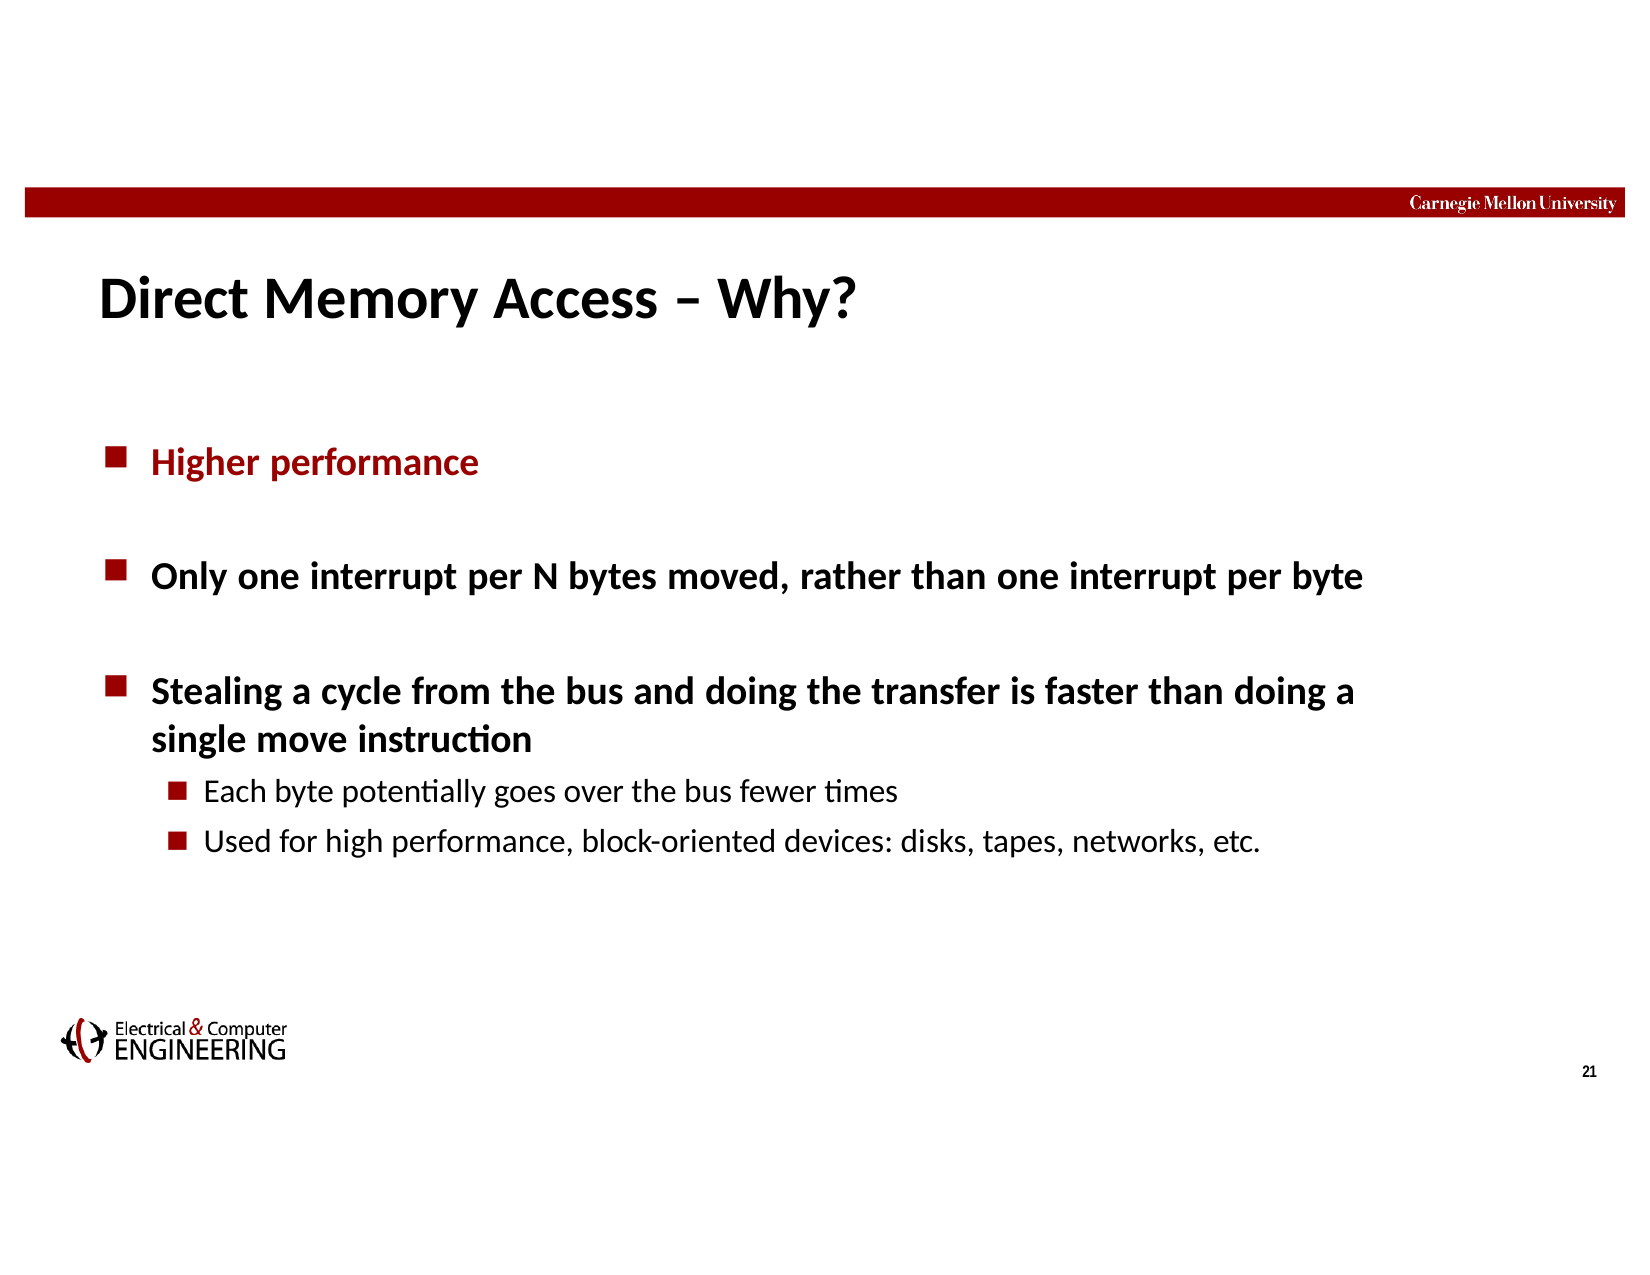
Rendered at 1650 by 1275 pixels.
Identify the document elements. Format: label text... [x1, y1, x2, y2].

slide_number 21 [1575, 1059, 1606, 1275]
text_box Higher performance Only one interrupt per N bytes moved, rather than one interrupt per byte Stealing a cycle from the bus and doing the transfer is faster than doing a single move instruction Each byte potentially goes over the bus fewer times Used for high performance, block-oriented devices: disks, tapes, networks, etc. [104, 434, 1374, 860]
picture [60, 1018, 287, 1063]
picture [1410, 195, 1617, 214]
title Direct Memory Access – Why? [97, 256, 1231, 472]
